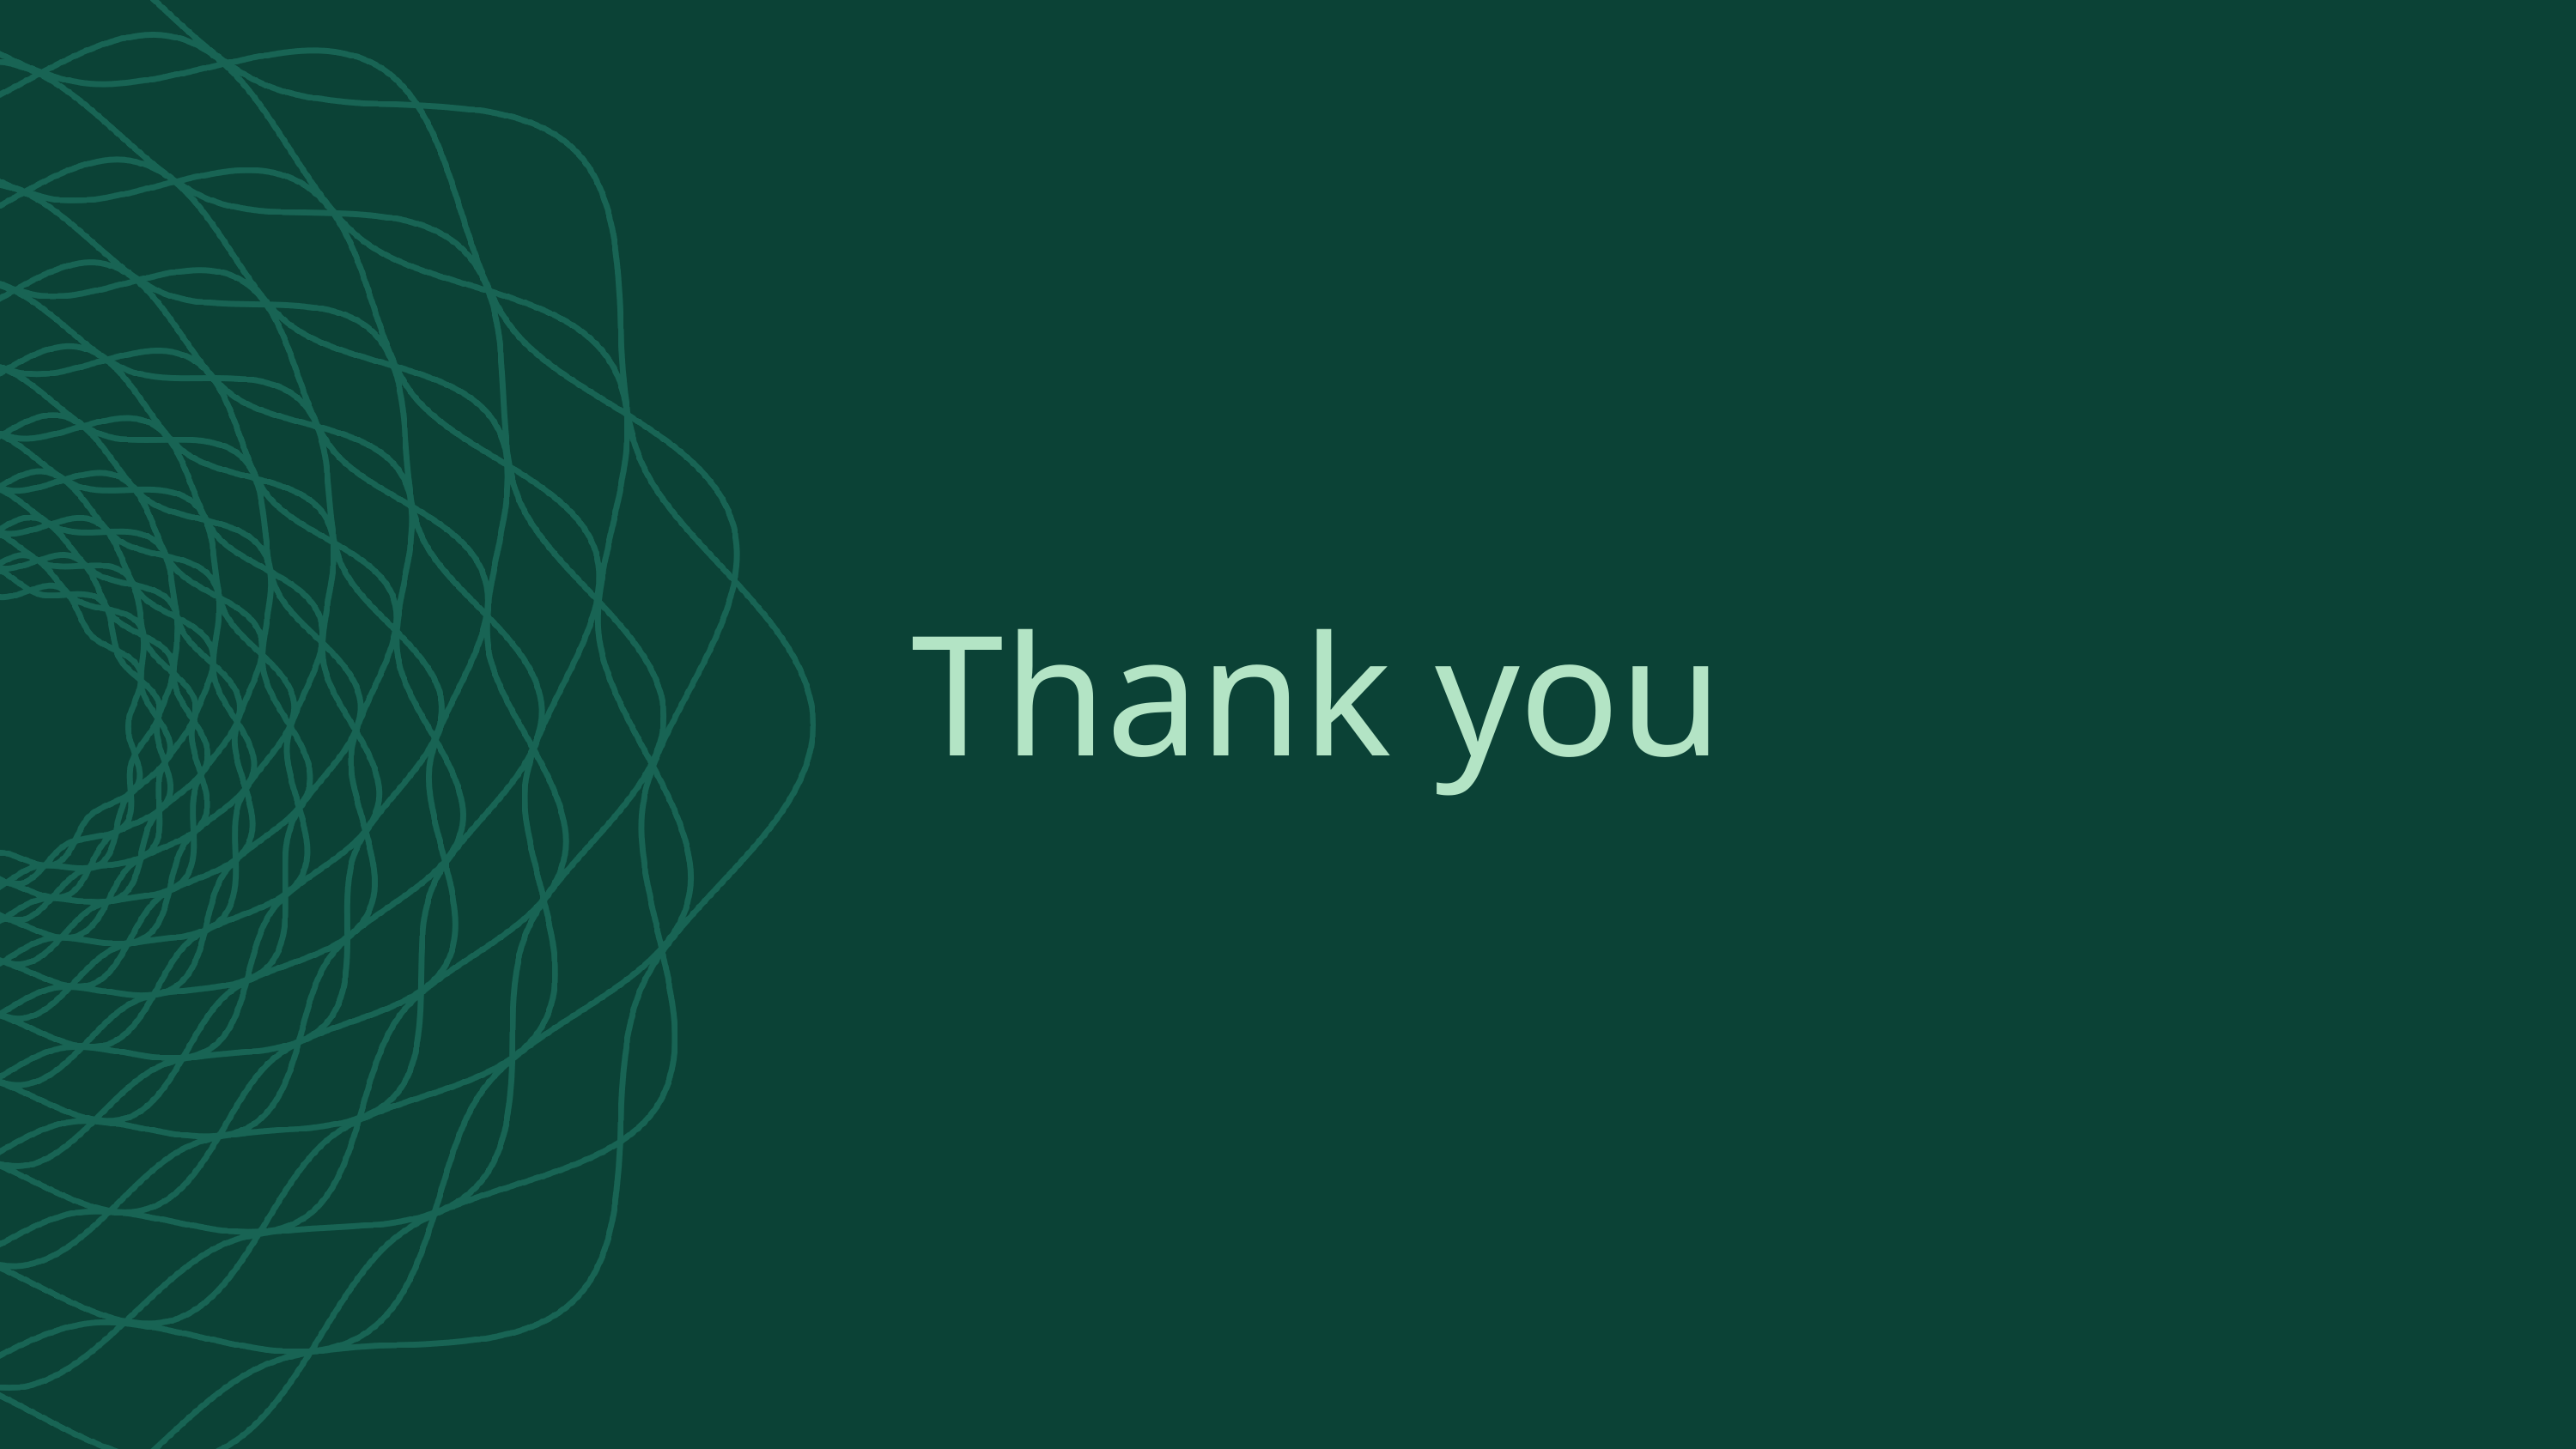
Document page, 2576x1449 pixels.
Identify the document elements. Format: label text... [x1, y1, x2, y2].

picture [0, 0, 816, 1449]
text_box Thank you [911, 589, 2447, 790]
